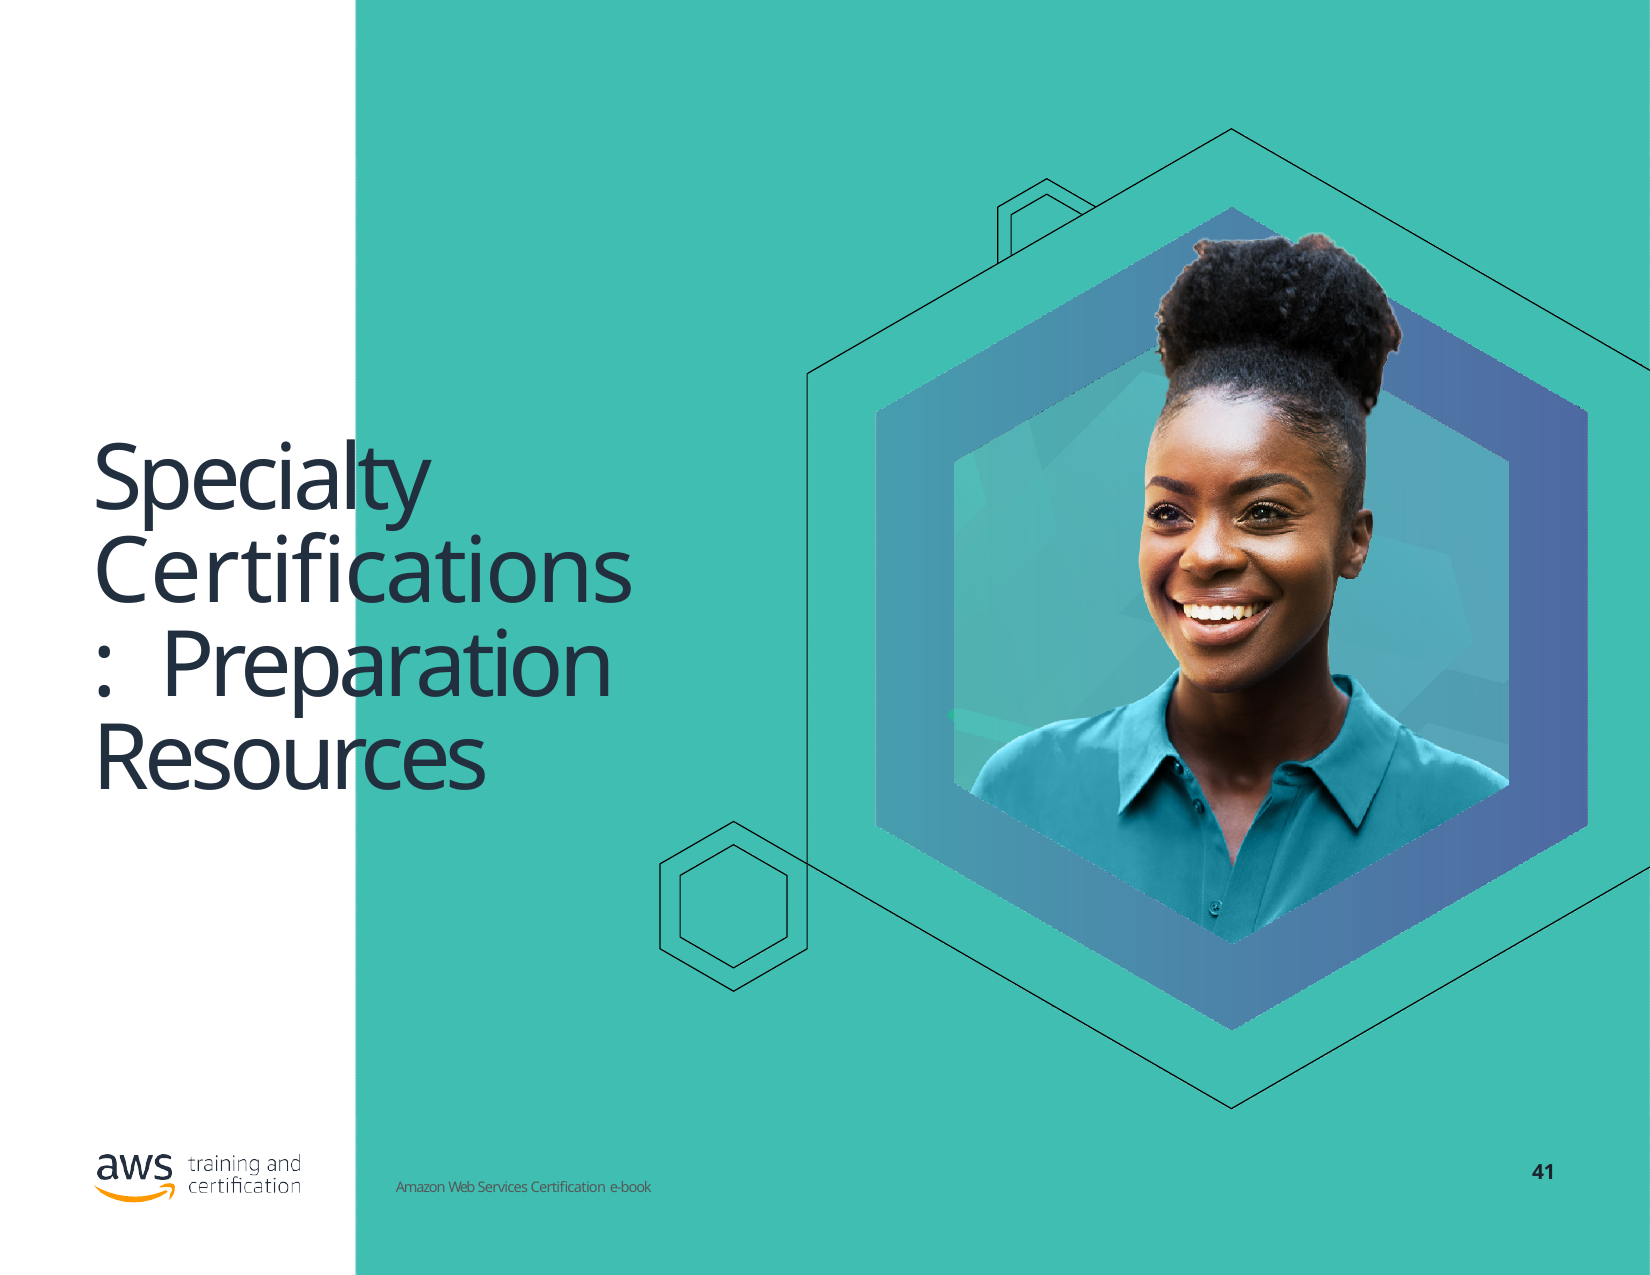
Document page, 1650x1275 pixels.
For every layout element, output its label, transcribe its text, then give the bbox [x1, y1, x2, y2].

title Specialty Certifications: Preparation Resources [90, 415, 349, 808]
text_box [354, 0, 1650, 1275]
picture [188, 1154, 300, 1193]
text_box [92, 1154, 175, 1203]
